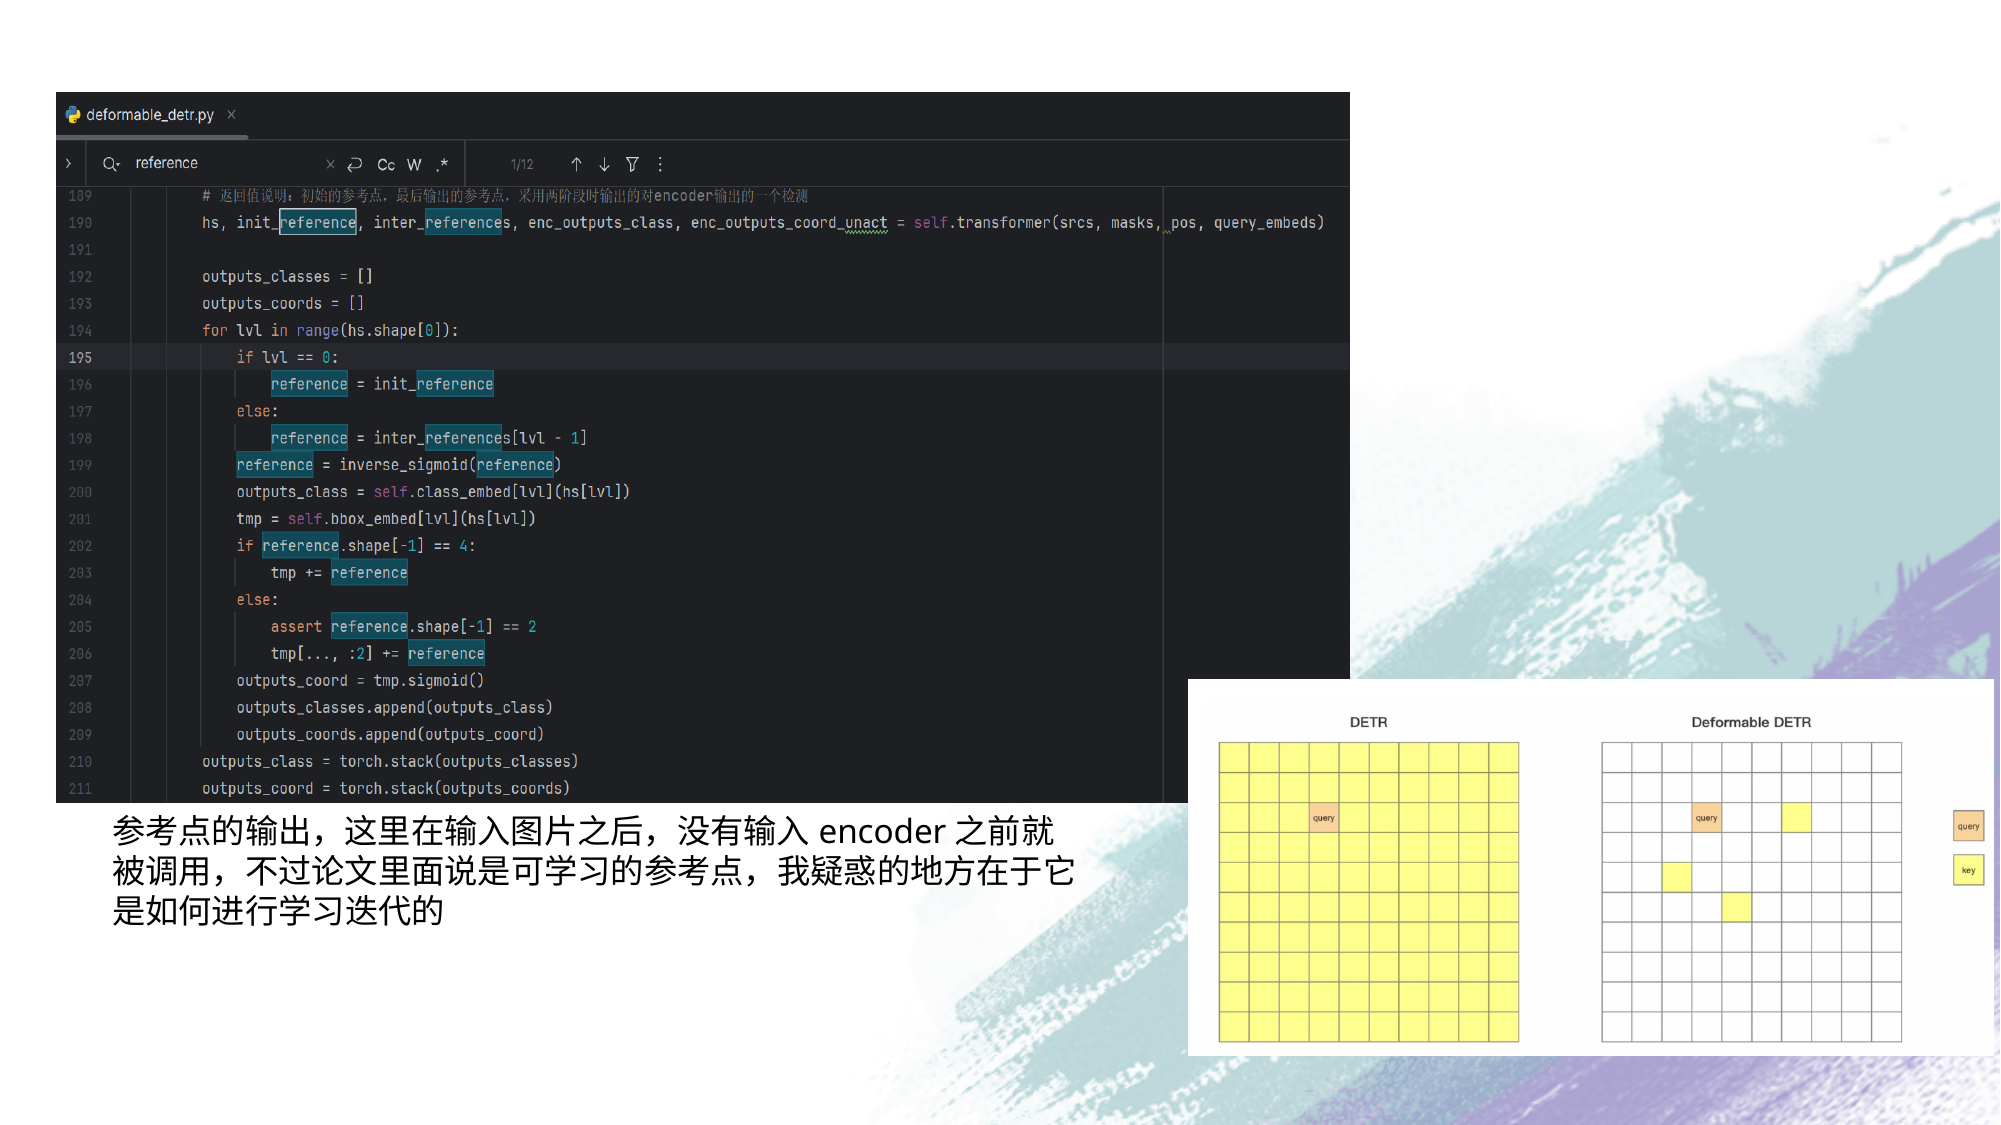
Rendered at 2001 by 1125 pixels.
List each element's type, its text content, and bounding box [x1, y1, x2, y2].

text_box 参考点的输出，这里在输入图片之后，没有输入encoder之前就被调用，不过论文里面说是可学习的参考点，我疑惑的地方在于它是如何进行学习迭代的 [97, 803, 778, 938]
picture [56, 0, 2000, 1125]
